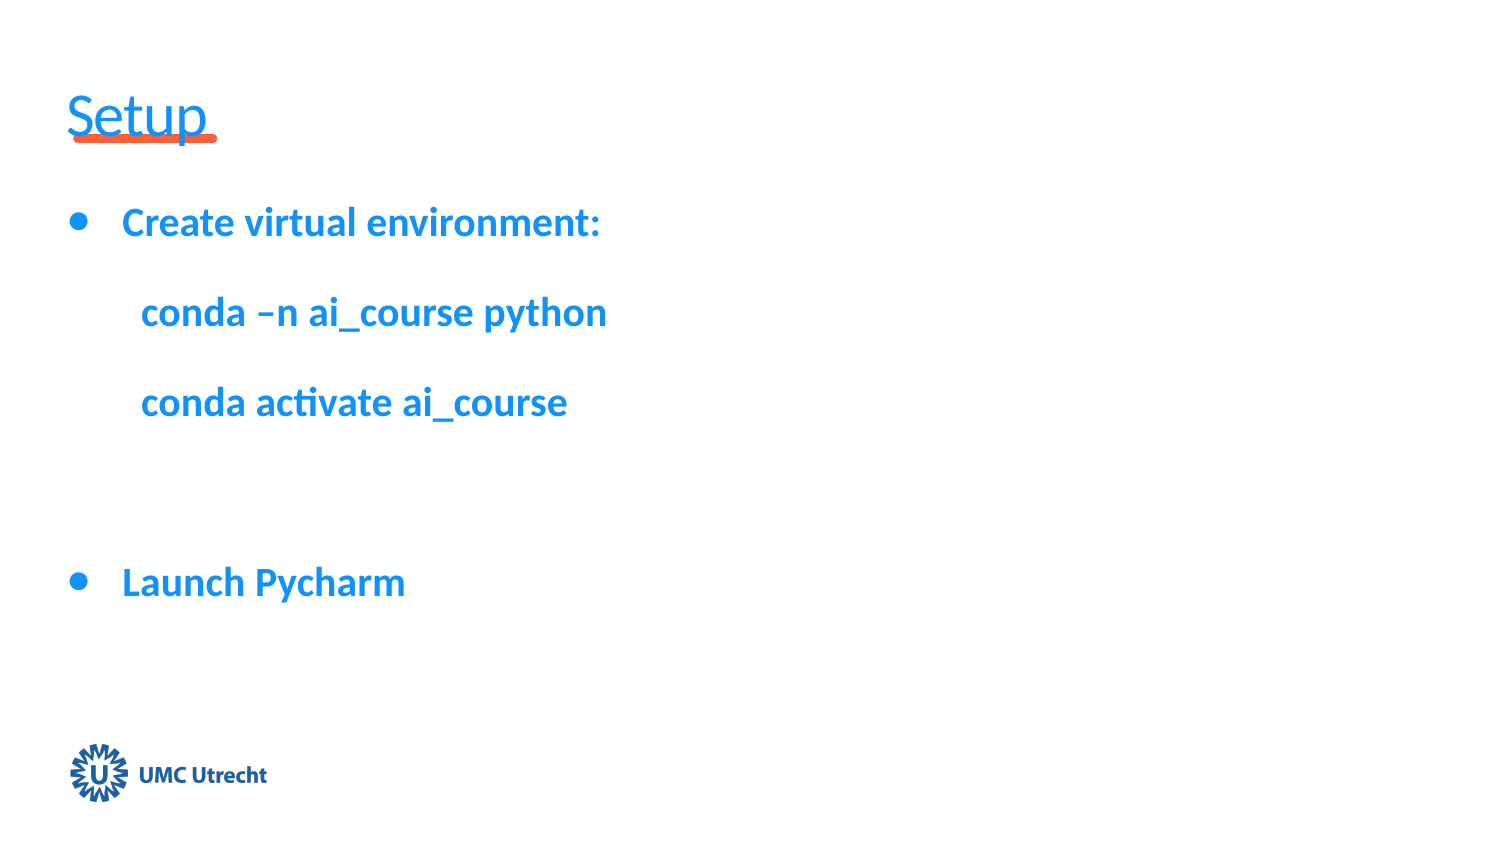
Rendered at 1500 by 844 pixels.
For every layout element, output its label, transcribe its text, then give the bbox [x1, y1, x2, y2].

picture [70, 750, 267, 802]
title Setup [51, 72, 1449, 167]
list Create virtual environment: conda –n ai_course python conda activate ai_course Launch Pycharm [51, 189, 1449, 750]
